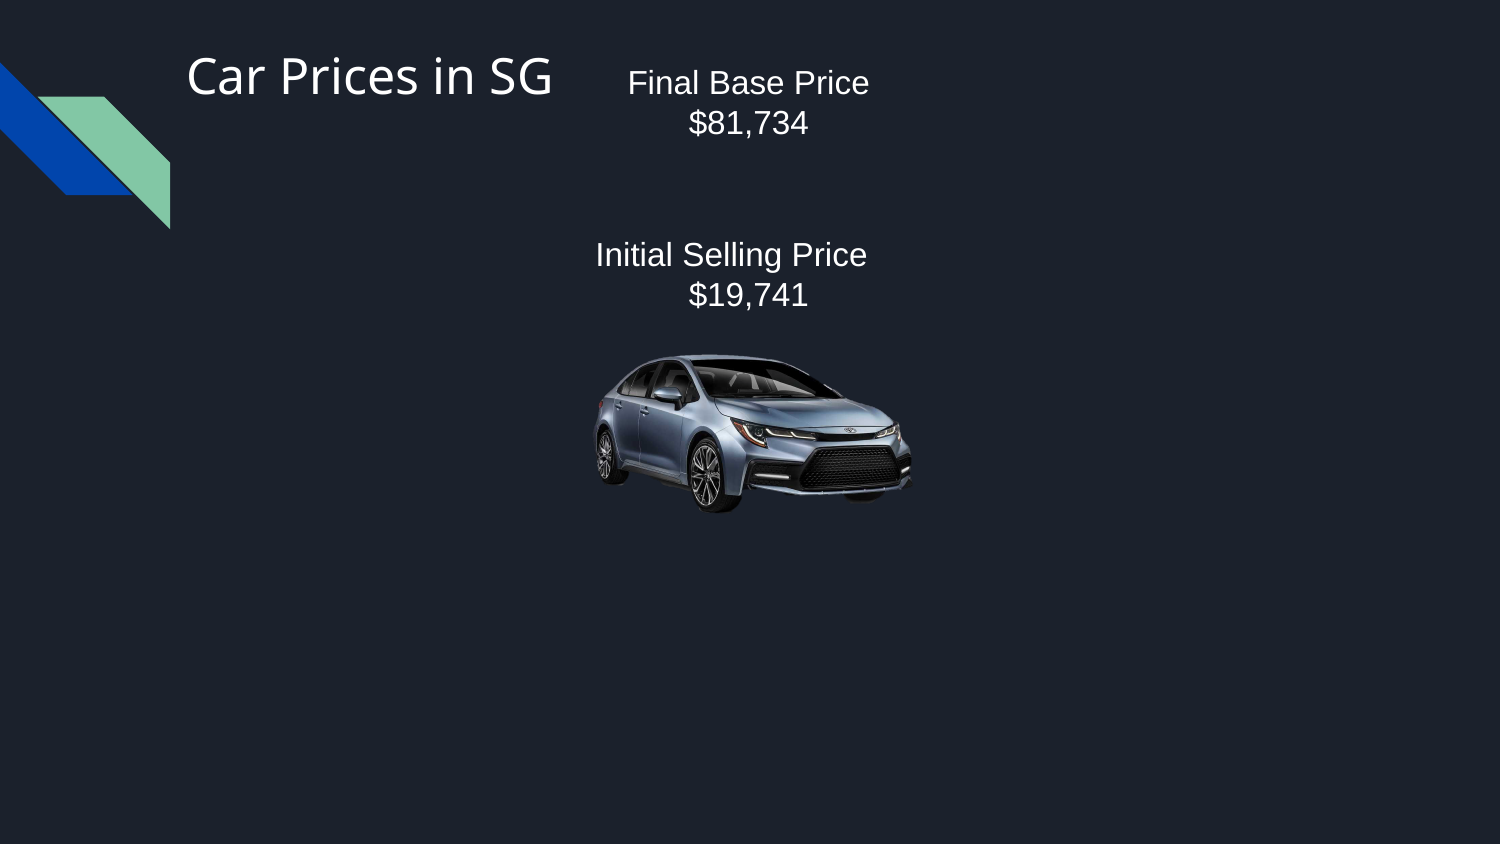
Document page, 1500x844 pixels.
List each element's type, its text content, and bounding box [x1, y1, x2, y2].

text_box Initial Selling Price $19,741 [580, 226, 918, 298]
picture [533, 299, 967, 544]
text_box Final Base Price $81,734 [580, 53, 918, 149]
title Car Prices in SG [171, 0, 822, 126]
